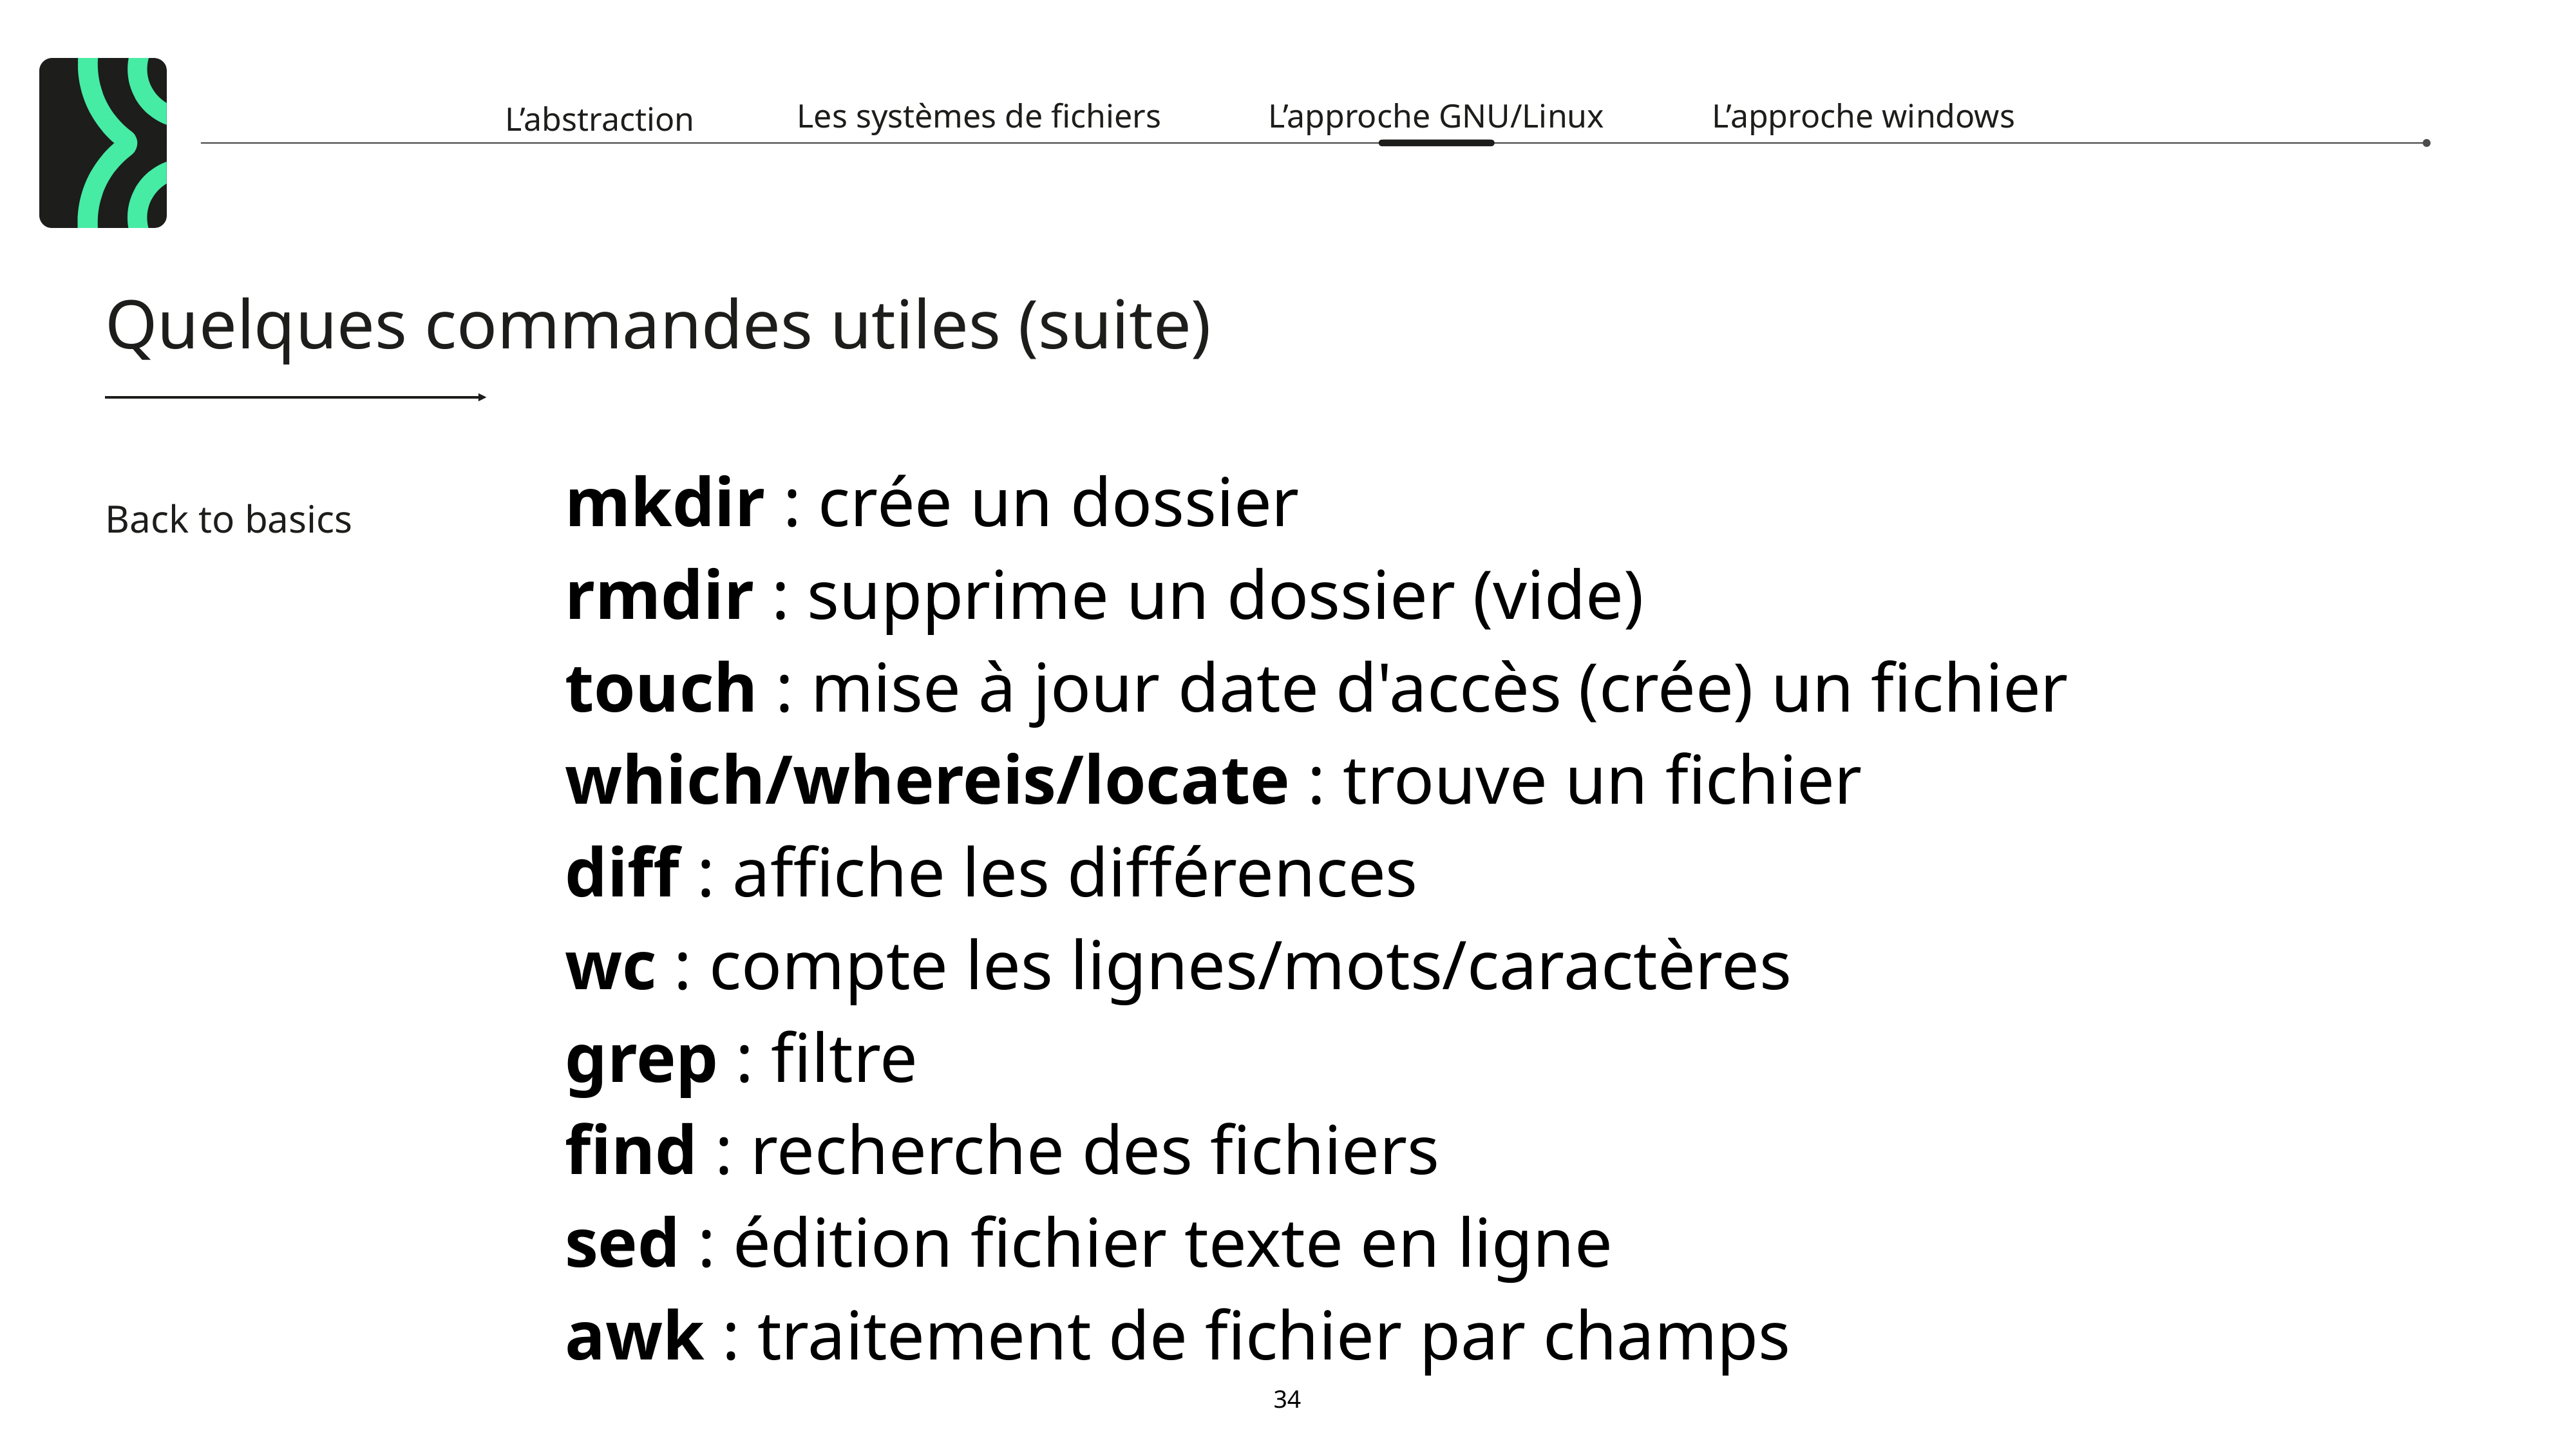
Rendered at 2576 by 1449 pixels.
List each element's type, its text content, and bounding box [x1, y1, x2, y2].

text_box [1378, 144, 1495, 147]
text_box [1378, 140, 1495, 142]
text_box L’abstraction [483, 93, 717, 142]
text_box Quelques commandes utiles (suite) [100, 276, 2230, 368]
picture [39, 58, 167, 228]
text_box Back to basics [100, 489, 471, 545]
text_box L’approche GNU/Linux [1242, 90, 1631, 140]
text_box L’approche windows [1685, 90, 2042, 140]
text_box mkdir : crée un dossier rmdir : supprime un dossier (vide) touch : mise à jour date d'accès (crée) un fichier which/whereis/locate : trouve un fichier diff : affiche les différences wc : compte les lignes/mots/caractères grep : filtre find : recherche des fichiers sed : édition fichier texte en ligne awk : traitement de fichier par champs [555, 439, 2548, 1382]
text_box Les systèmes de fichiers [770, 90, 1189, 140]
slide_number ‹#› [1267, 571, 1307, 1423]
